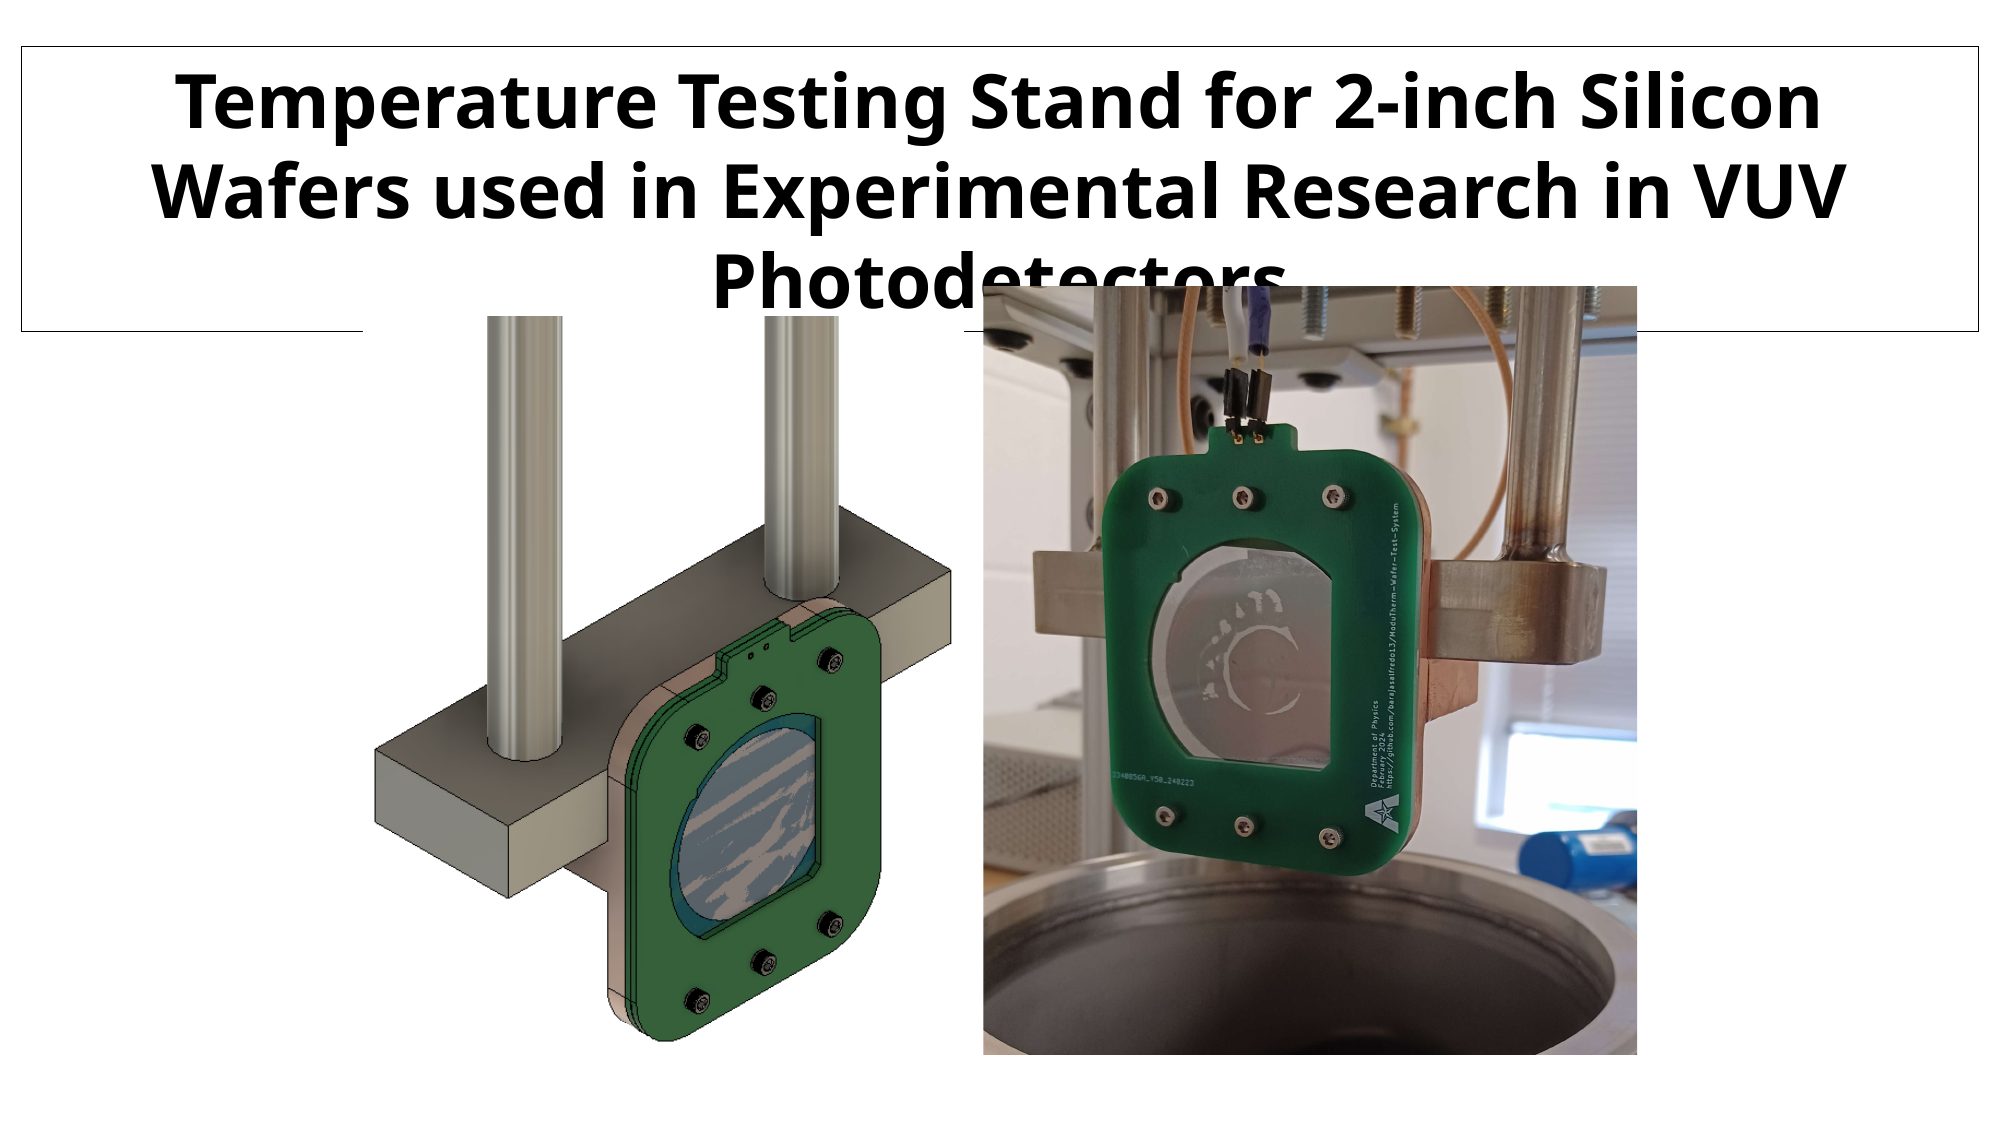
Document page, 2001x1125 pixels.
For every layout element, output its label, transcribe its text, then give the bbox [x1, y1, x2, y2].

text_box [362, 285, 1638, 1055]
text_box Temperature Testing Stand for 2-inch Silicon Wafers used in Experimental Research in VUV Photodetectors [21, 46, 1979, 332]
